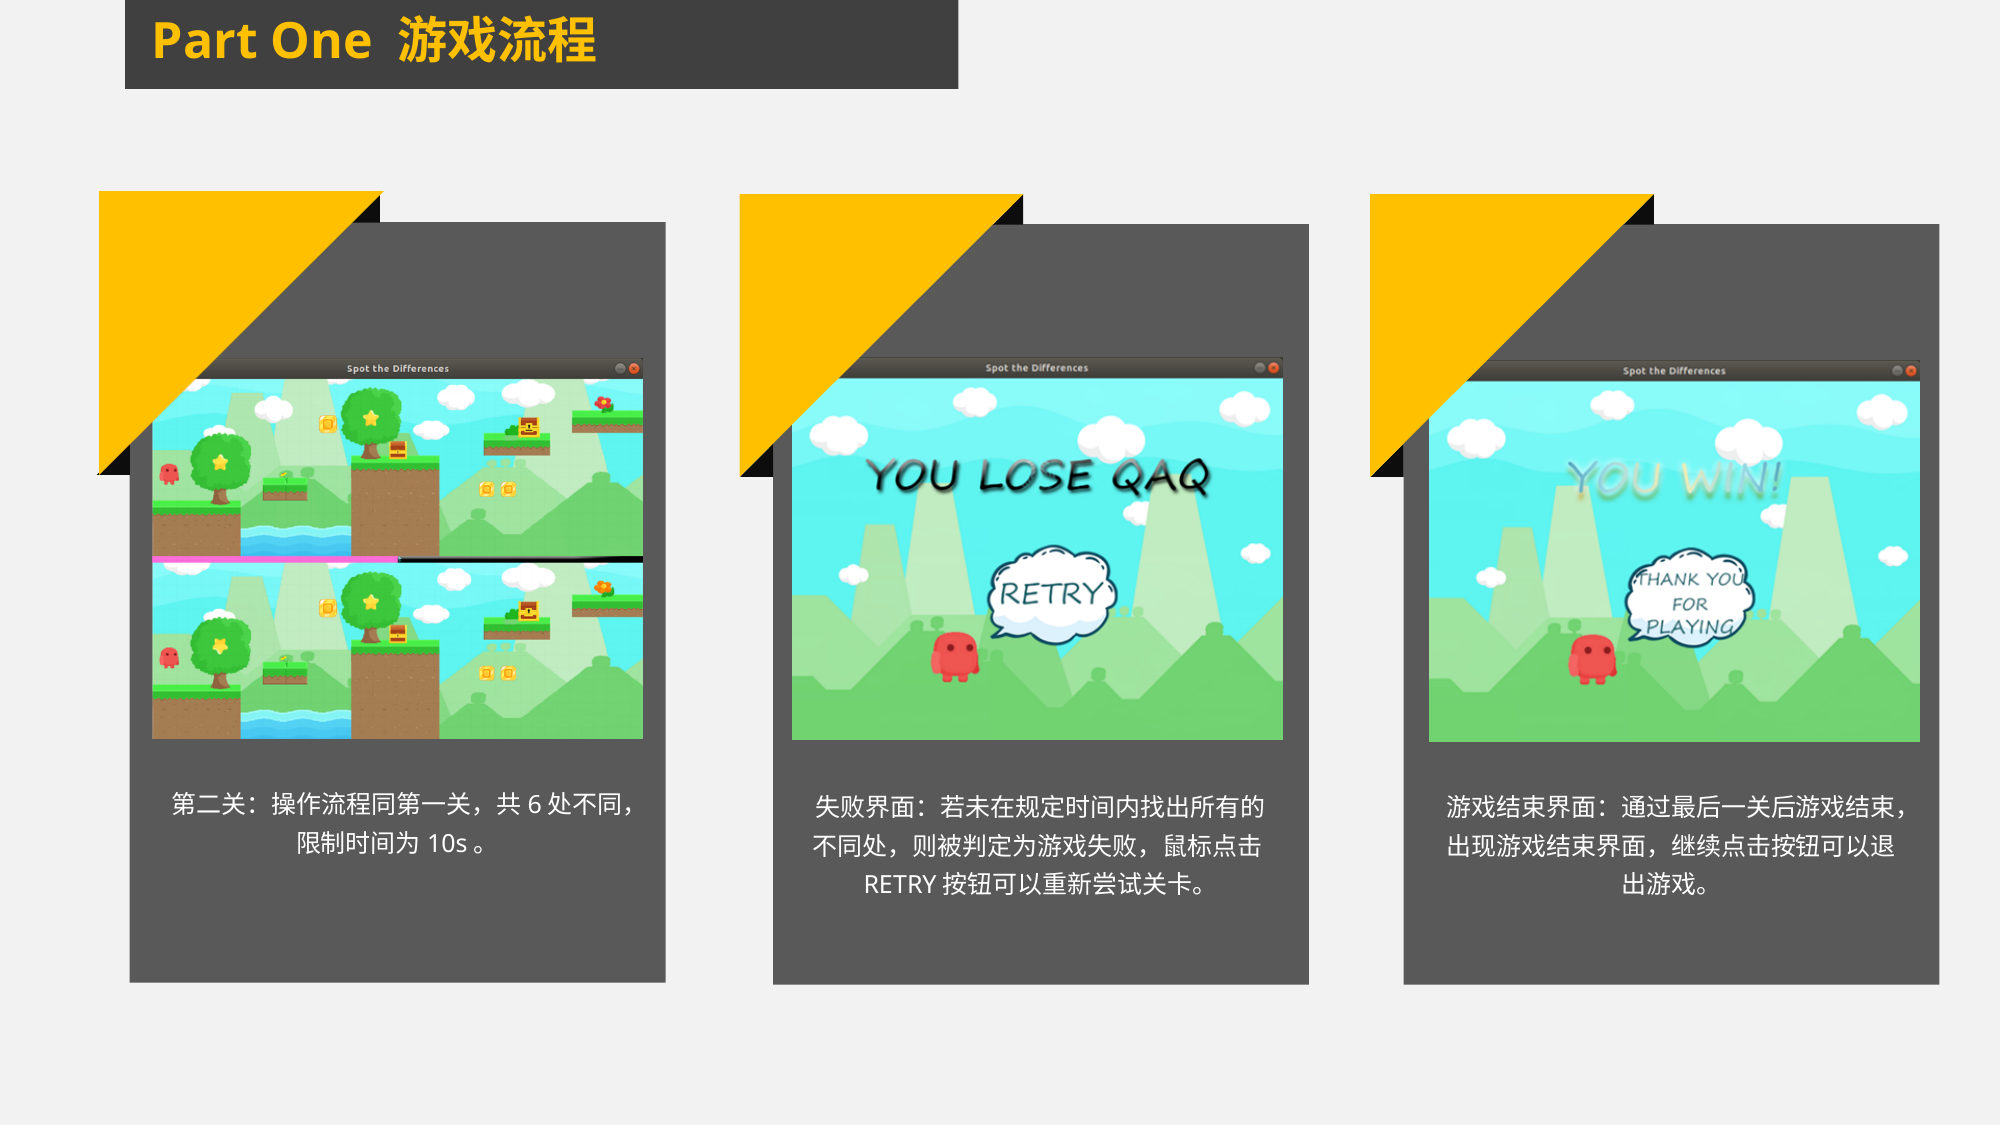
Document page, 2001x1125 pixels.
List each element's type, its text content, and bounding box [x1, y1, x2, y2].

picture [1429, 360, 1920, 742]
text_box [1370, 194, 1940, 985]
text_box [739, 194, 1309, 985]
list Part One 游戏流程 [136, 8, 699, 85]
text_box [96, 192, 666, 983]
picture [99, 191, 643, 739]
picture [792, 357, 1283, 740]
